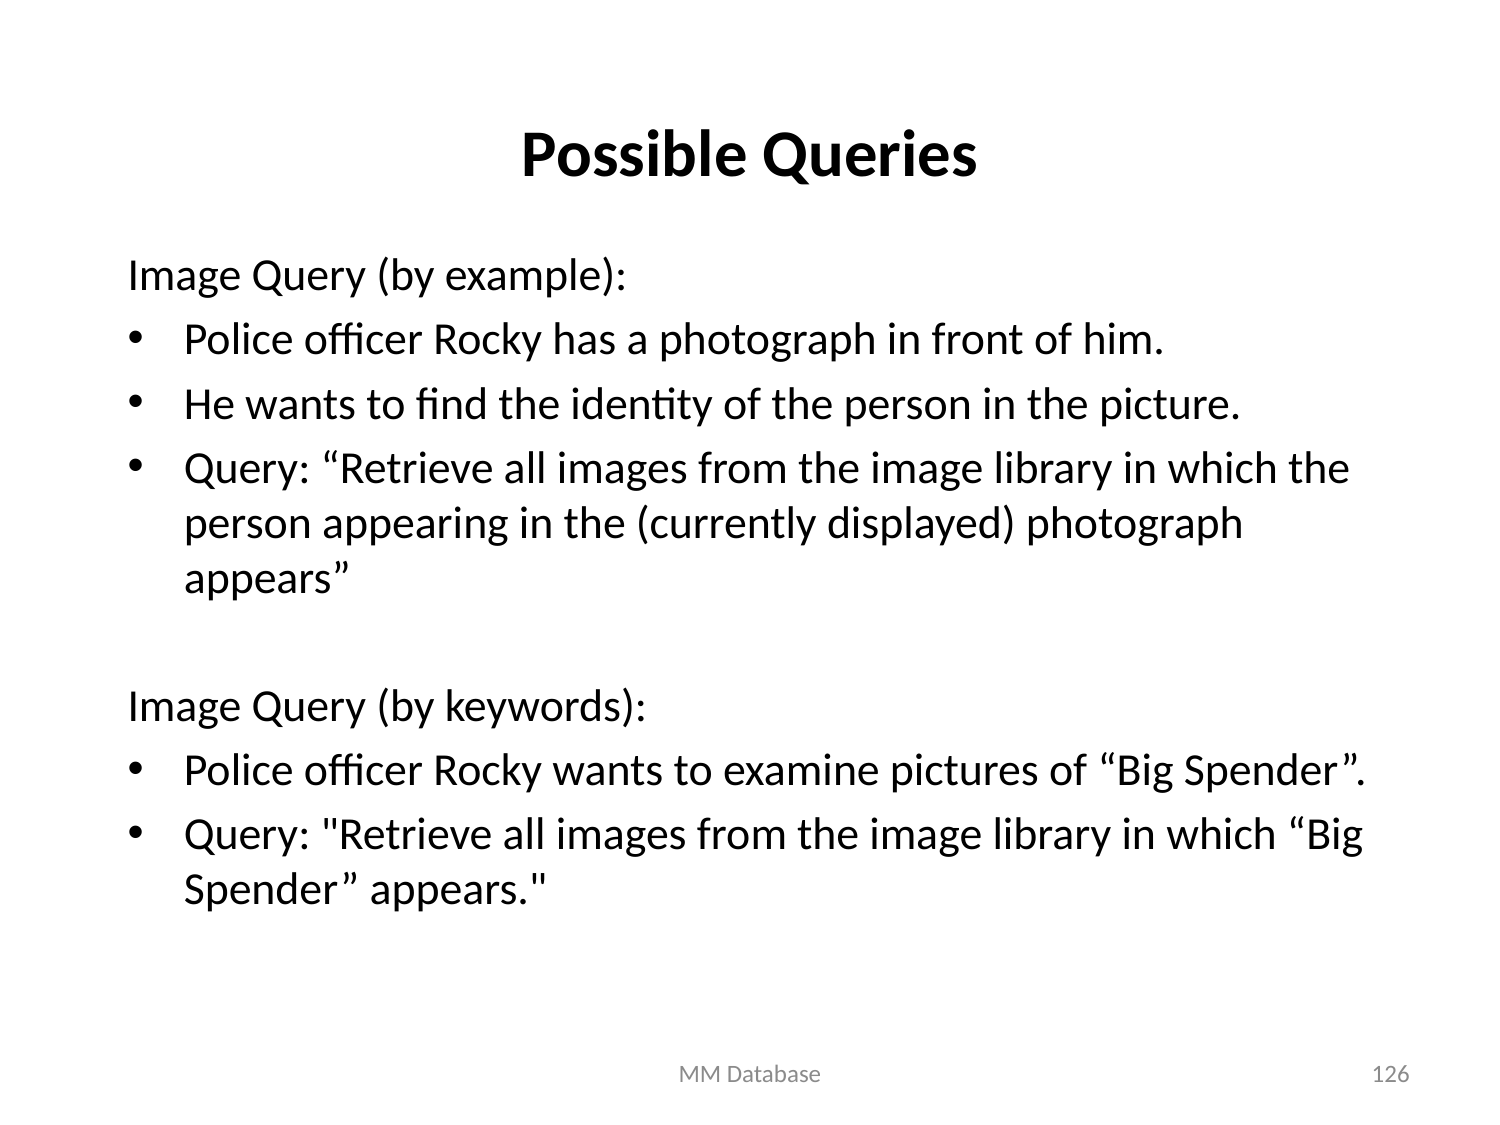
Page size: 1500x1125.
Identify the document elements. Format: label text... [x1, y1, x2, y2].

footer MM Database [512, 1042, 988, 1103]
title Possible Queries [112, 75, 1388, 225]
list Image Query (by example): Police officer Rocky has a photograph in front of him. He wants to find the identity of the person in the picture. Query: “Retrieve all images from the image library in which the person appearing in the (currently displayed) photograph appears” Image Query (by keywords): Police officer Rocky wants to examine pictures of “Big Spender”. Query: "Retrieve all images from the image library in which “Big Spender” appears." [112, 237, 1388, 1000]
slide_number 126 [1074, 1042, 1425, 1103]
